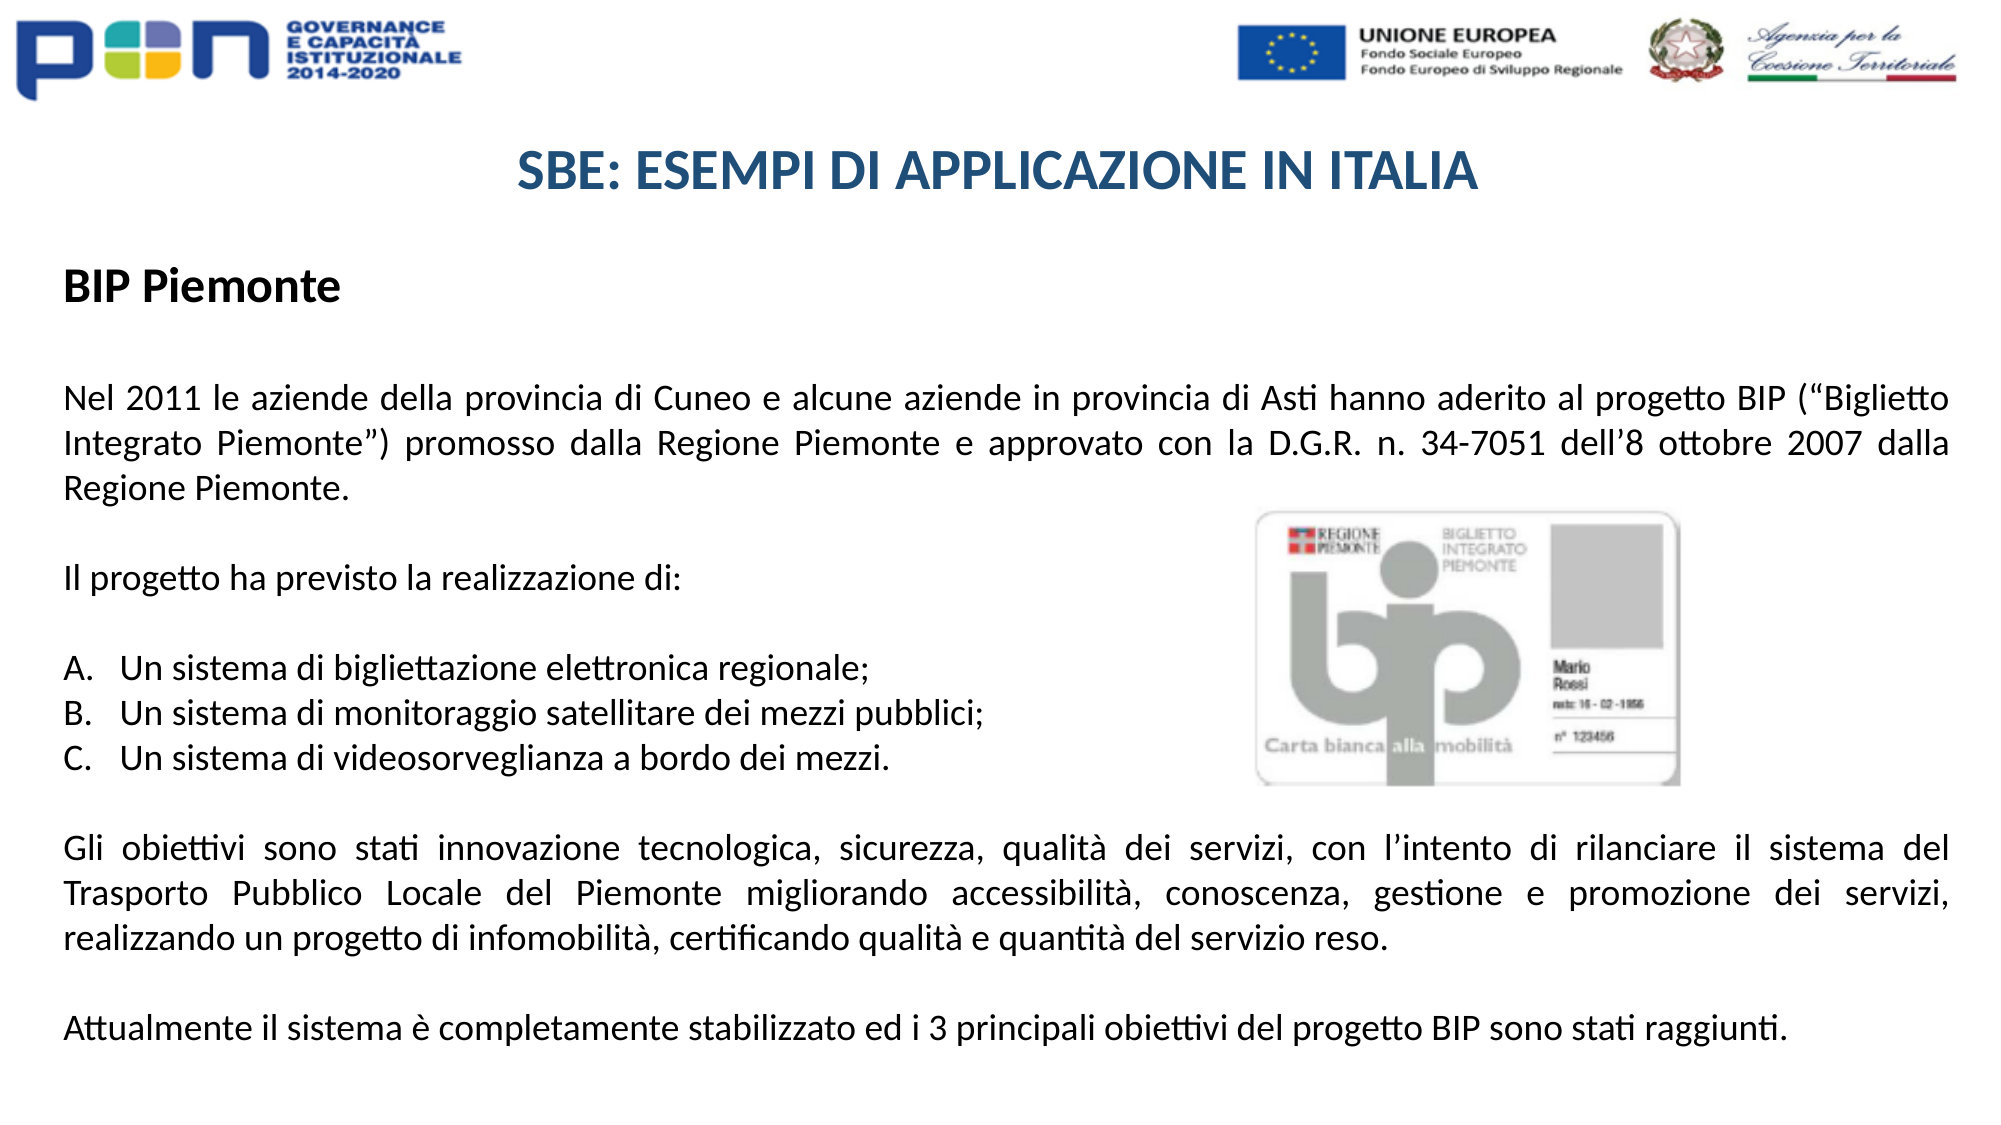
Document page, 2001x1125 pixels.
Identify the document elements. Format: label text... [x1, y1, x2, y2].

picture [0, 9, 1967, 107]
picture [1247, 505, 1692, 804]
text_box BIP Piemonte Nel 2011 le aziende della provincia di Cuneo e alcune aziende in provincia di Asti hanno aderito al progetto BIP (“Biglietto Integrato Piemonte”) promosso dalla Regione Piemonte e approvato con la D.G.R. n. 34-7051 dell’8 ottobre 2007 dalla Regione Piemonte. Il progetto ha previsto la realizzazione di: Un sistema di bigliettazione elettronica regionale; Un sistema di monitoraggio satellitare dei mezzi pubblici; Un sistema di videosorveglianza a bordo dei mezzi. Gli obiettivi sono stati innovazione tecnologica, sicurezza, qualità dei servizi, con l’intento di rilanciare il sistema del Trasporto Pubblico Locale del Piemonte migliorando accessibilità, conoscenza, gestione e promozione dei servizi, realizzando un progetto di infomobilità, certificando qualità e quantità del servizio reso. Attualmente il sistema è completamente stabilizzato ed i 3 principali obiettivi del progetto BIP sono stati raggiunti. [48, 245, 1967, 1056]
text_box SBE: ESEMPI DI APPLICAZIONE IN ITALIA [30, 107, 1967, 228]
